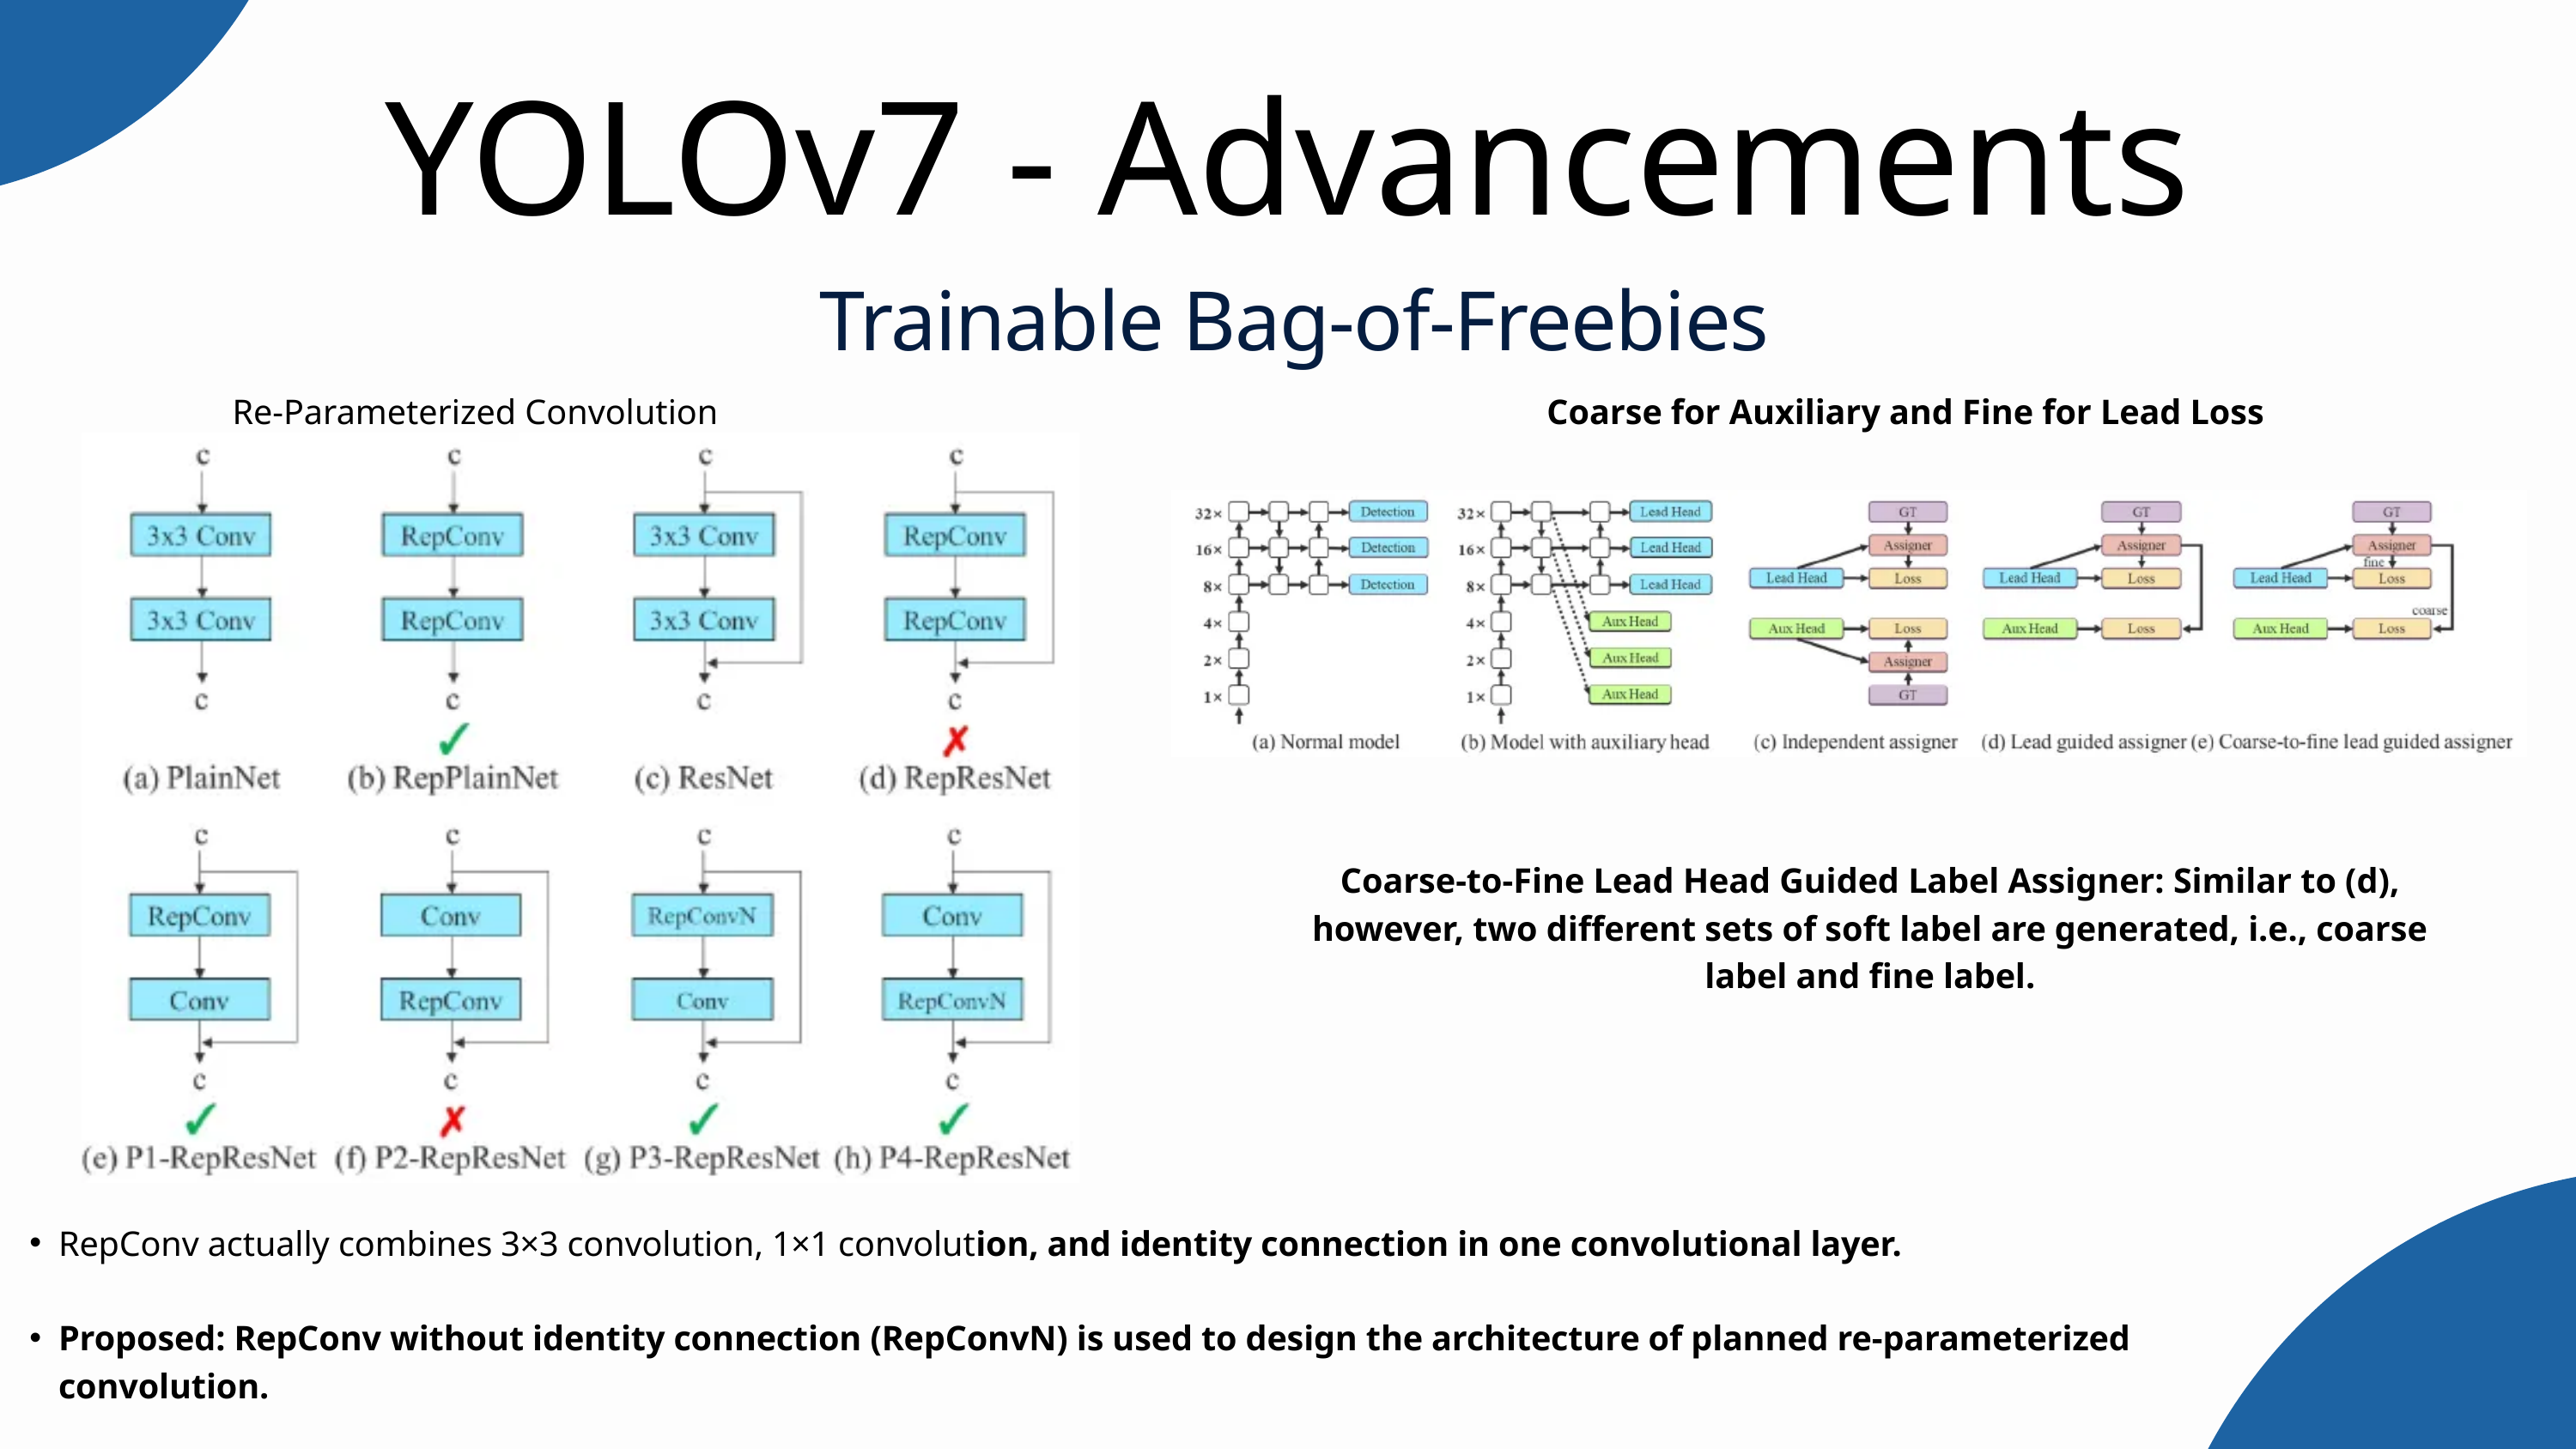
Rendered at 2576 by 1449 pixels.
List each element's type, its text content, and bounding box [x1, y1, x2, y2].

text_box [2146, 1167, 2576, 1449]
text_box Coarse-to-Fine Lead Head Guided Label Assigner: Similar to (d), however, two different sets of soft label are generated, i.e., coarse label and fine label. [1294, 852, 2446, 996]
text_box [1170, 490, 2528, 757]
text_box RepConv actually combines 3×3 convolution, 1×1 convolution, and identity connection in one convolutional layer. Proposed: RepConv without identity connection (RepConvN) is used to design the architecture of planned re-parameterized convolution. [0, 1215, 2142, 1449]
text_box YOLOv7 - Advancements [297, 26, 2279, 247]
text_box Trainable Bag-of-Freebies [309, 252, 2279, 482]
text_box Coarse for Auxiliary and Fine for Lead Loss [1533, 384, 2279, 479]
text_box [81, 433, 1080, 1183]
text_box Re-Parameterized Convolution [207, 384, 744, 479]
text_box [0, 0, 311, 200]
